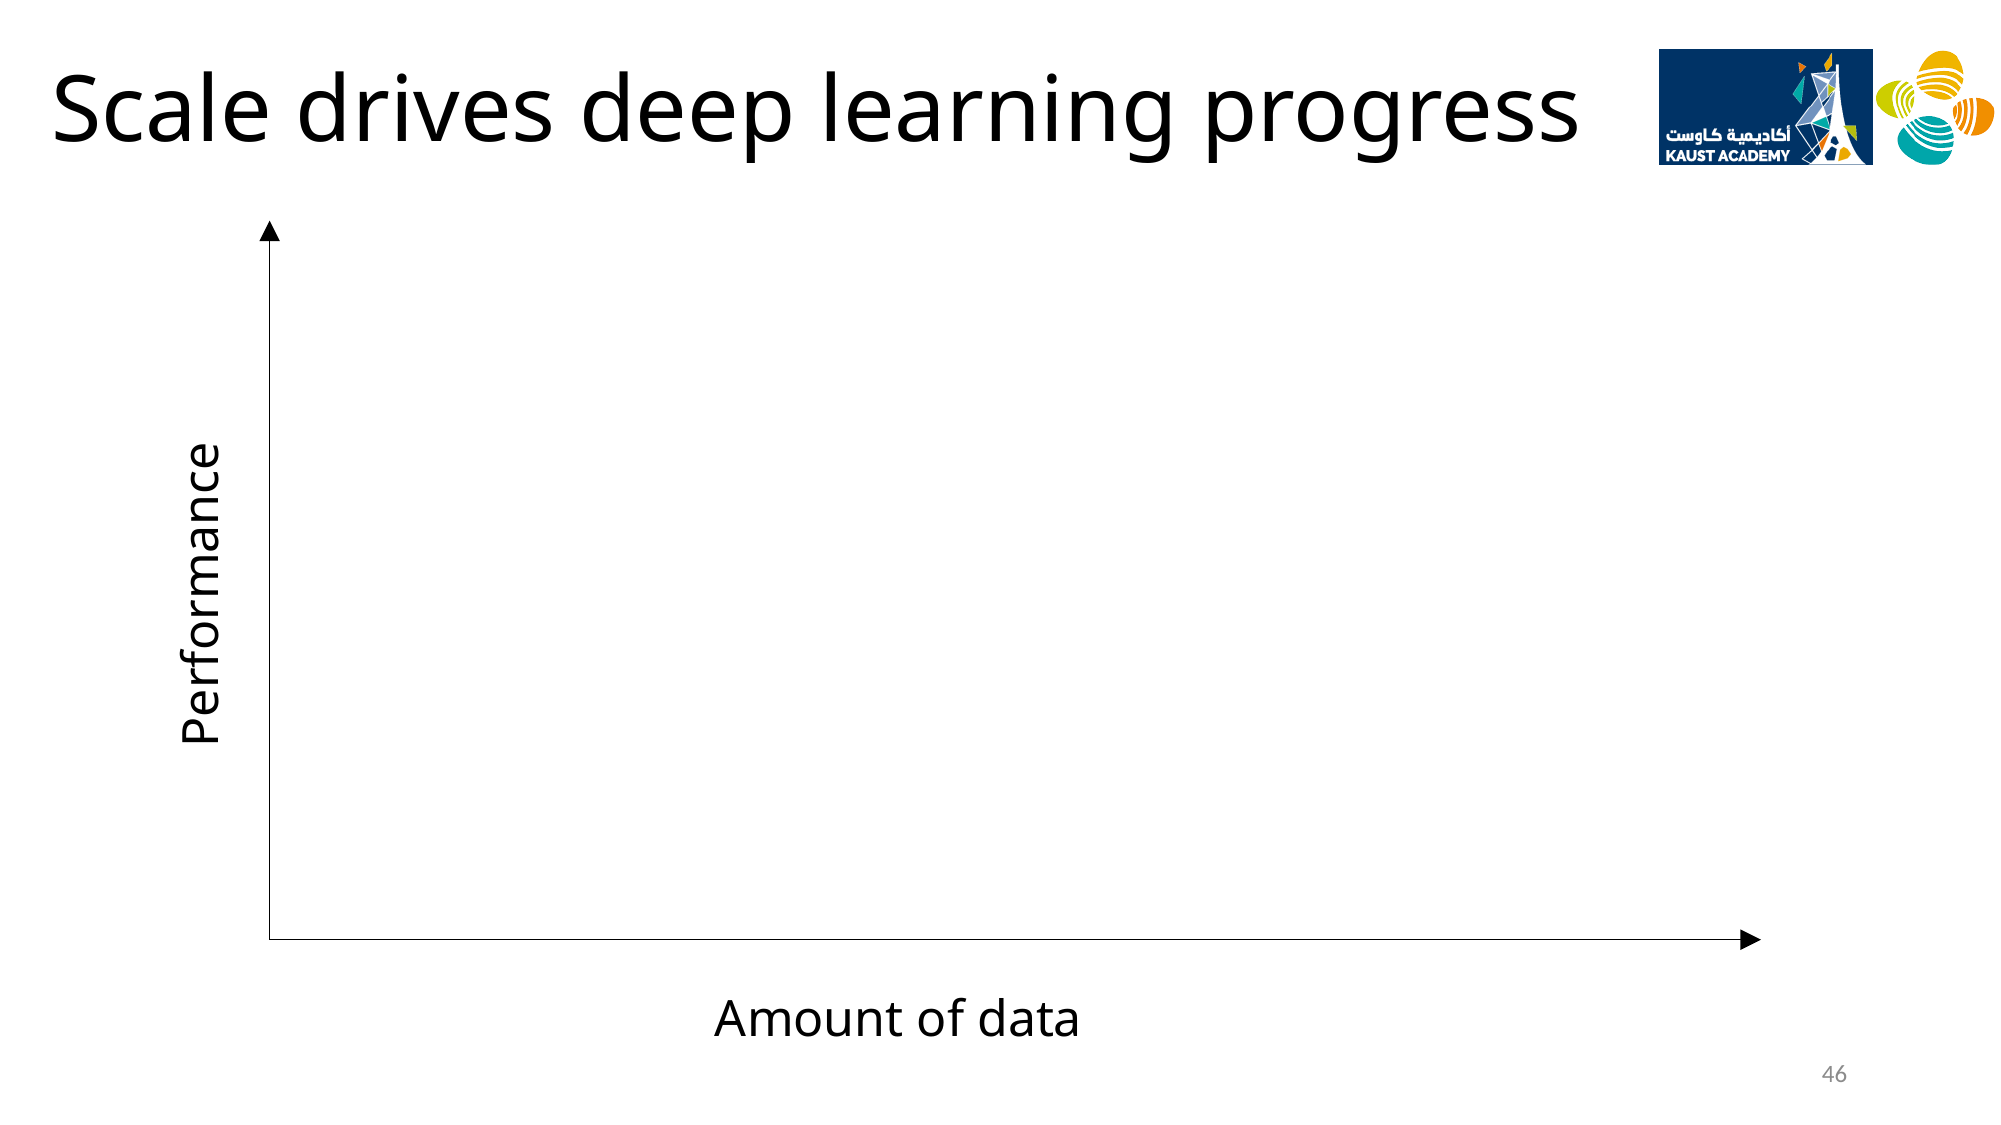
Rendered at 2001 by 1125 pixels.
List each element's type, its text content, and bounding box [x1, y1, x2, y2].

text_box Amount of data [700, 979, 1097, 1054]
text_box Performance [161, 427, 236, 763]
title Scale drives deep learning progress [36, 3, 1761, 221]
slide_number 46 [1412, 1042, 1863, 1103]
picture [1761, 49, 2000, 165]
